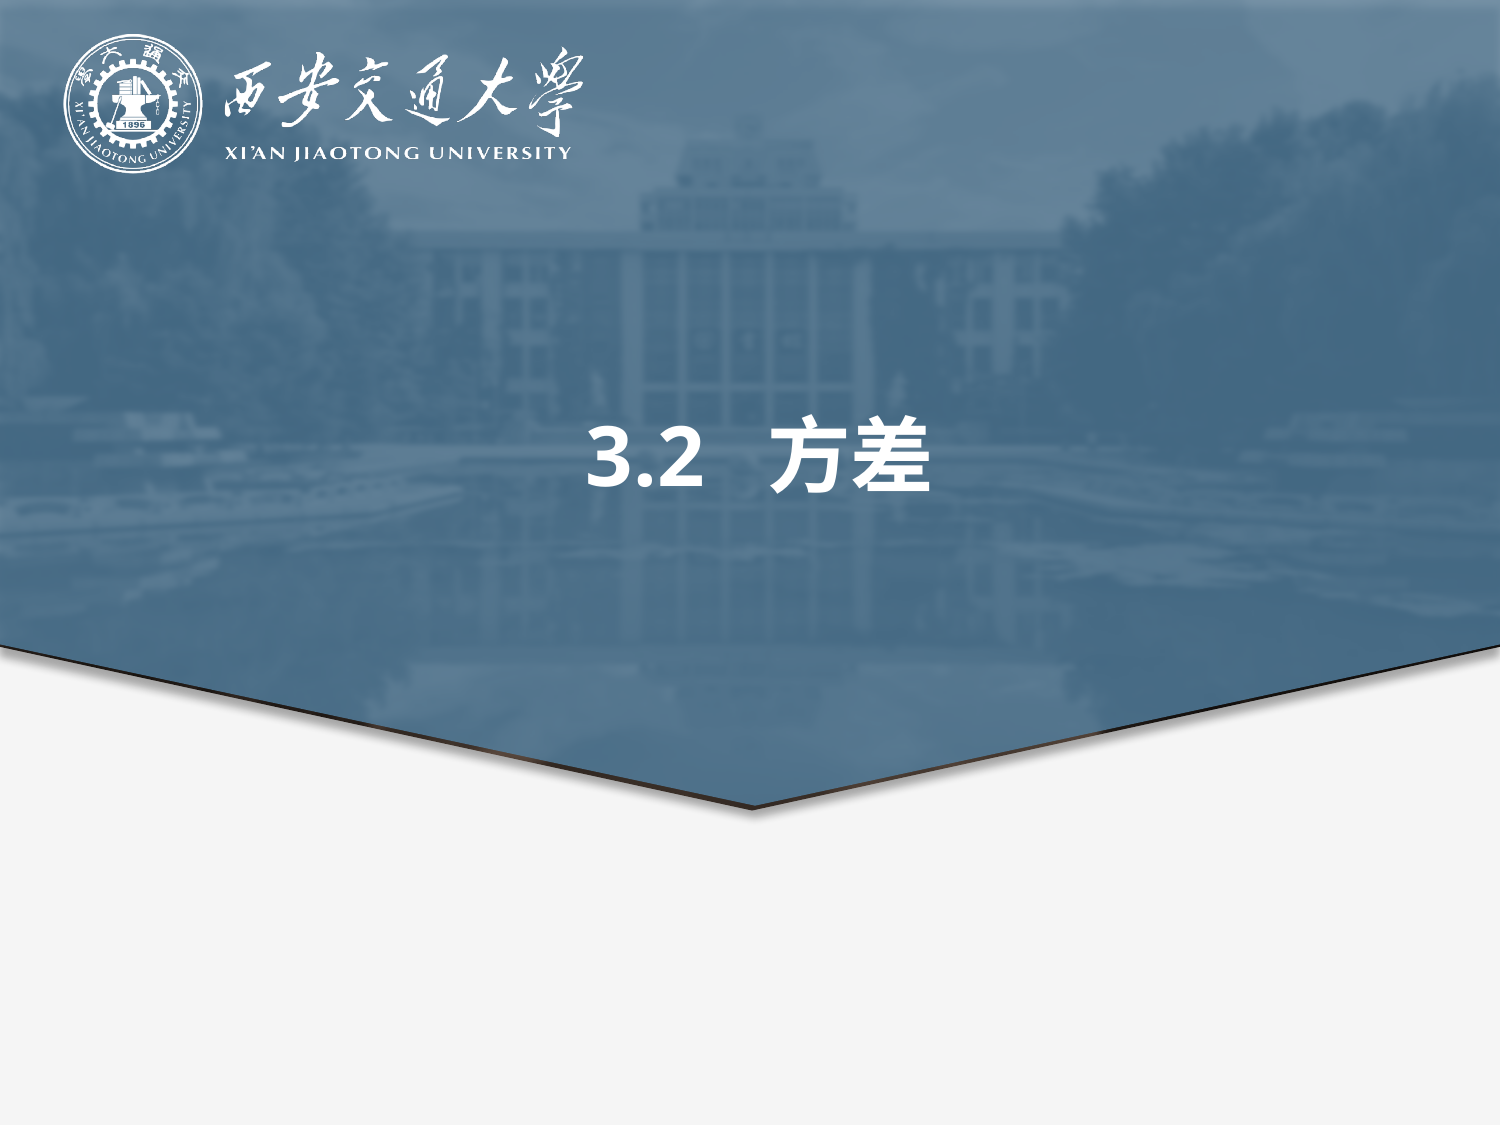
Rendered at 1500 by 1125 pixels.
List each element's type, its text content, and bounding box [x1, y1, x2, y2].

picture [63, 34, 603, 179]
text_box [0, 0, 1500, 807]
text_box 3.2 方差 [44, 346, 1476, 511]
